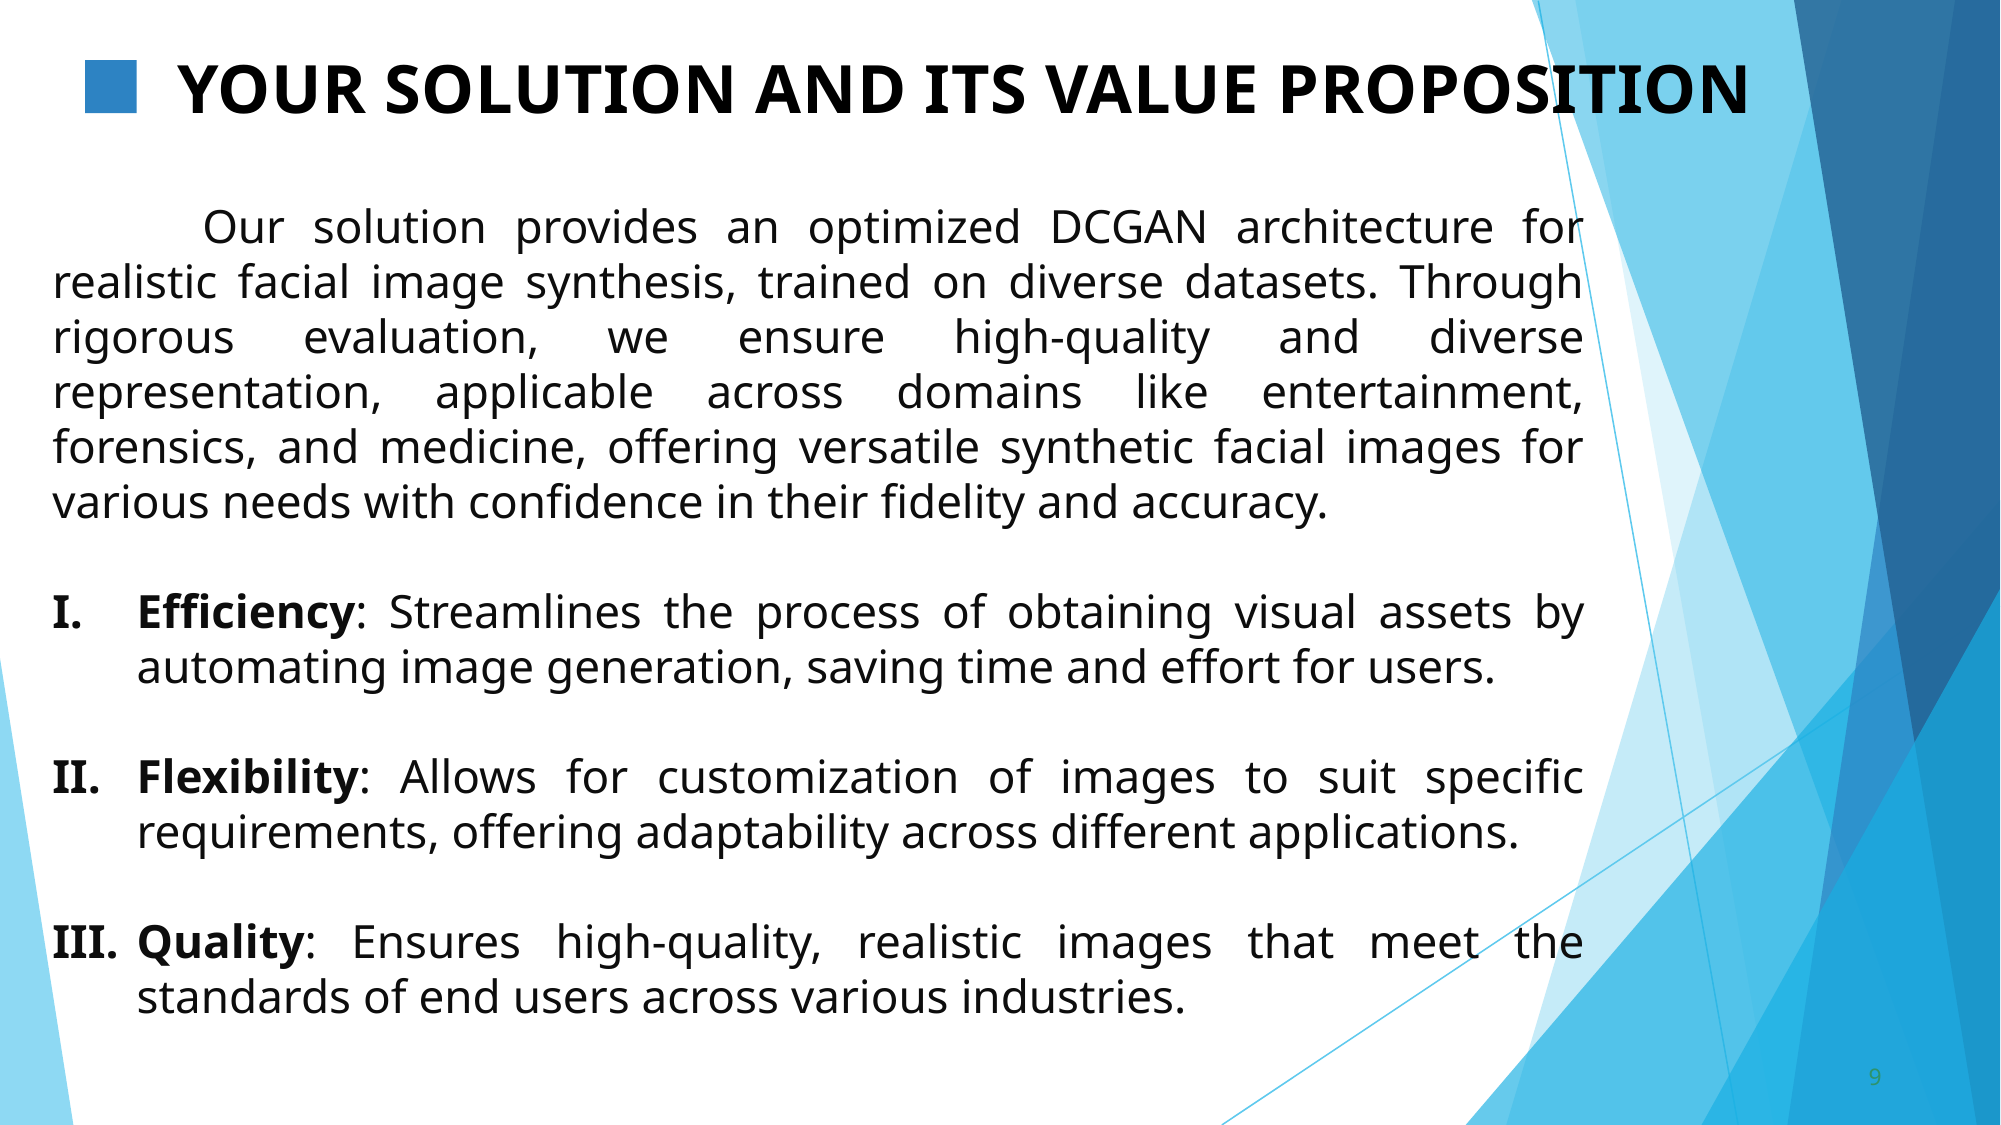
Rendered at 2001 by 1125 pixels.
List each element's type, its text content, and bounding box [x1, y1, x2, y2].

text_box Our solution provides an optimized DCGAN architecture for realistic facial image synthesis, trained on diverse datasets. Through rigorous evaluation, we ensure high-quality and diverse representation, applicable across domains like entertainment, forensics, and medicine, offering versatile synthetic facial images for various needs with confidence in their fidelity and accuracy. Efficiency: Streamlines the process of obtaining visual assets by automating image generation, saving time and effort for users. Flexibility: Allows for customization of images to suit specific requirements, offering adaptability across different applications. Quality: Ensures high-quality, realistic images that meet the standards of end users across various industries. [37, 190, 1600, 1085]
title YOUR SOLUTION AND ITS VALUE PROPOSITION [174, 45, 1777, 236]
slide_number 9 [1862, 1061, 1888, 1125]
text_box [85, 60, 137, 114]
